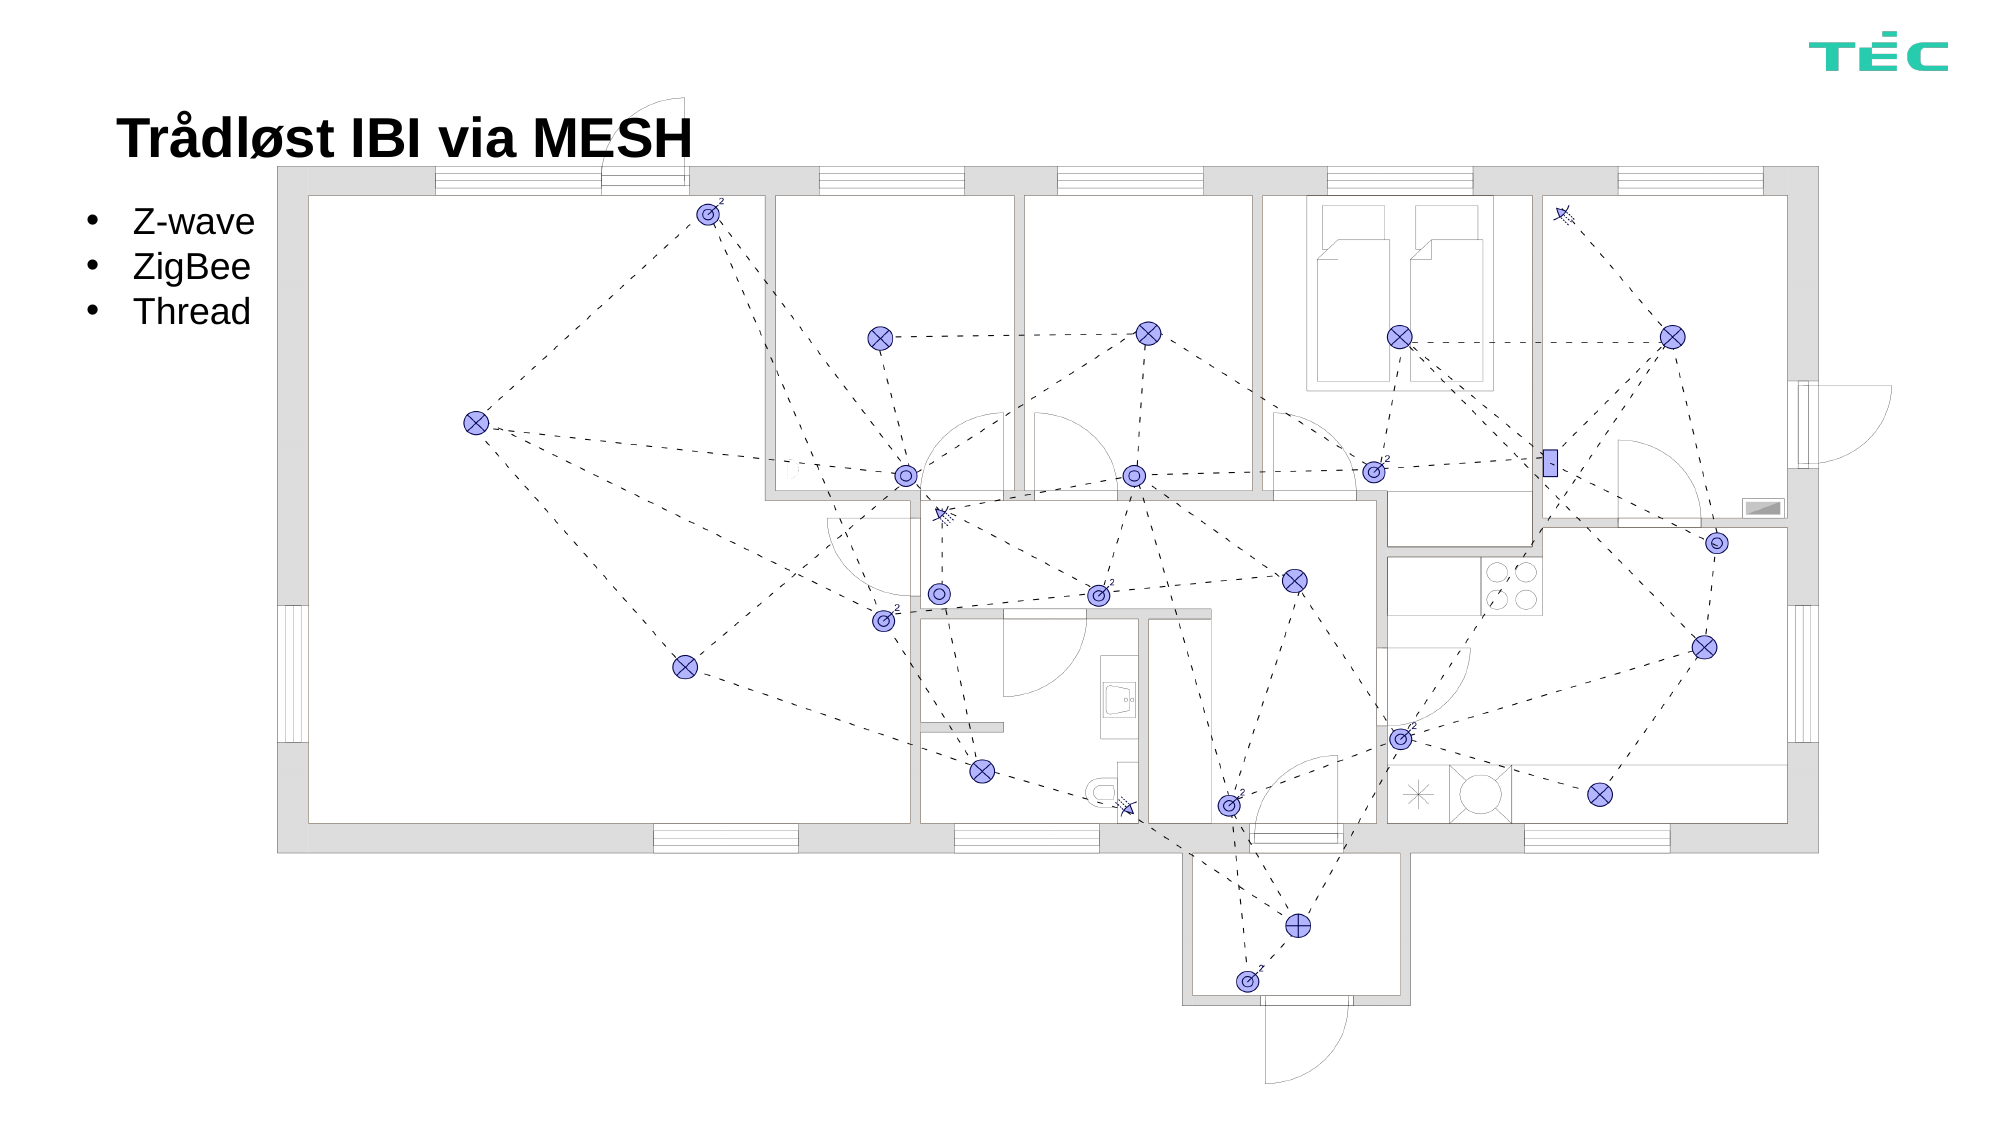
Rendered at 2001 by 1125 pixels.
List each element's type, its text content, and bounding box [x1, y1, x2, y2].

text_box Z-wave ZigBee Thread [71, 189, 277, 340]
title Trådløst IBI via MESH [101, 101, 277, 189]
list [277, 81, 1909, 1100]
picture [1809, 31, 1948, 71]
